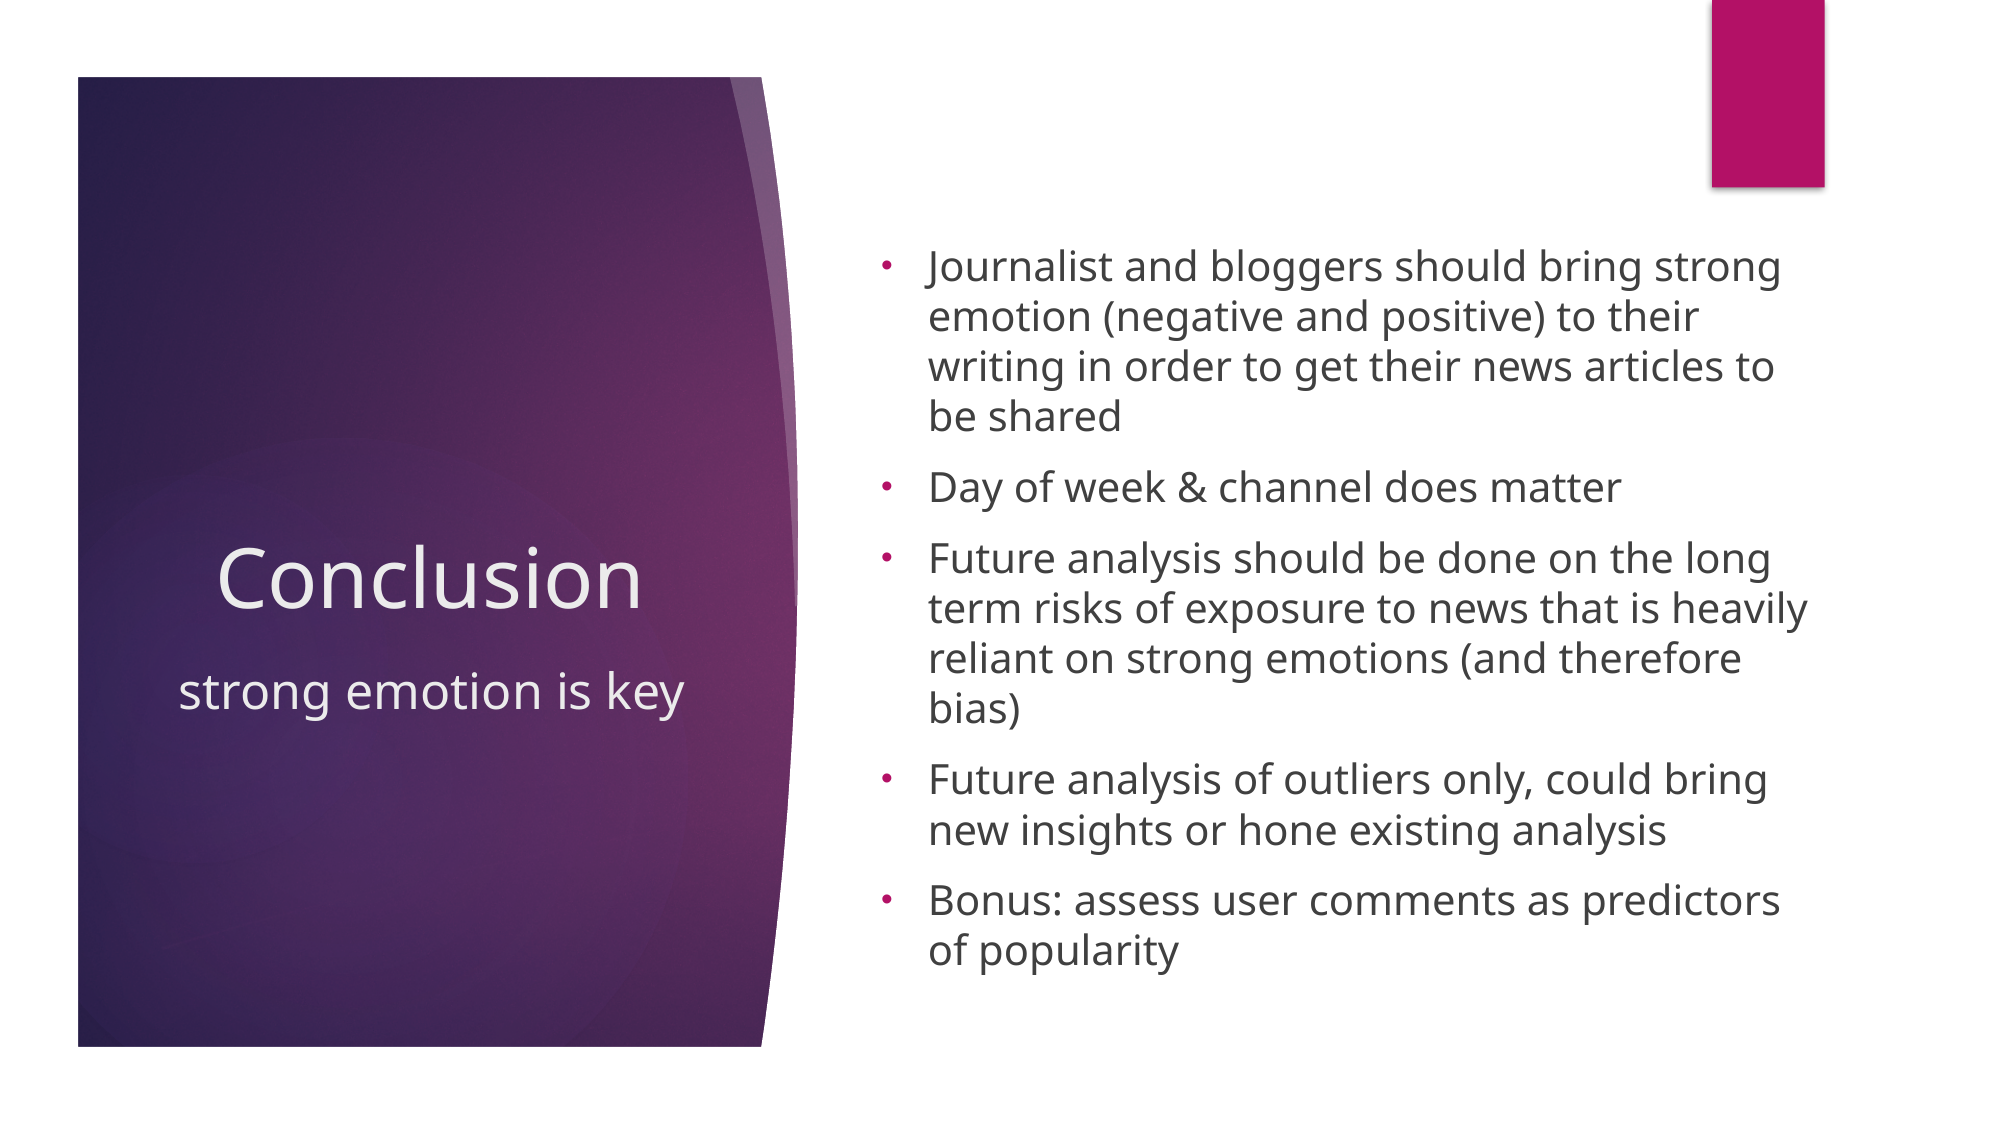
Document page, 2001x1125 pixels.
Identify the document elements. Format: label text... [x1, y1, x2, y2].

list Journalist and bloggers should bring strong emotion (negative and positive) to their writing in order to get their news articles to be shared Day of week & channel does matter Future analysis should be done on the long term risks of exposure to news that is heavily reliant on strong emotions (and therefore bias) Future analysis of outliers only, could bring new insights or hone existing analysis Bonus: assess user comments as predictors of popularity [866, 175, 1836, 1039]
title strong emotion is key [163, 656, 736, 728]
text_box Conclusion [200, 562, 773, 634]
